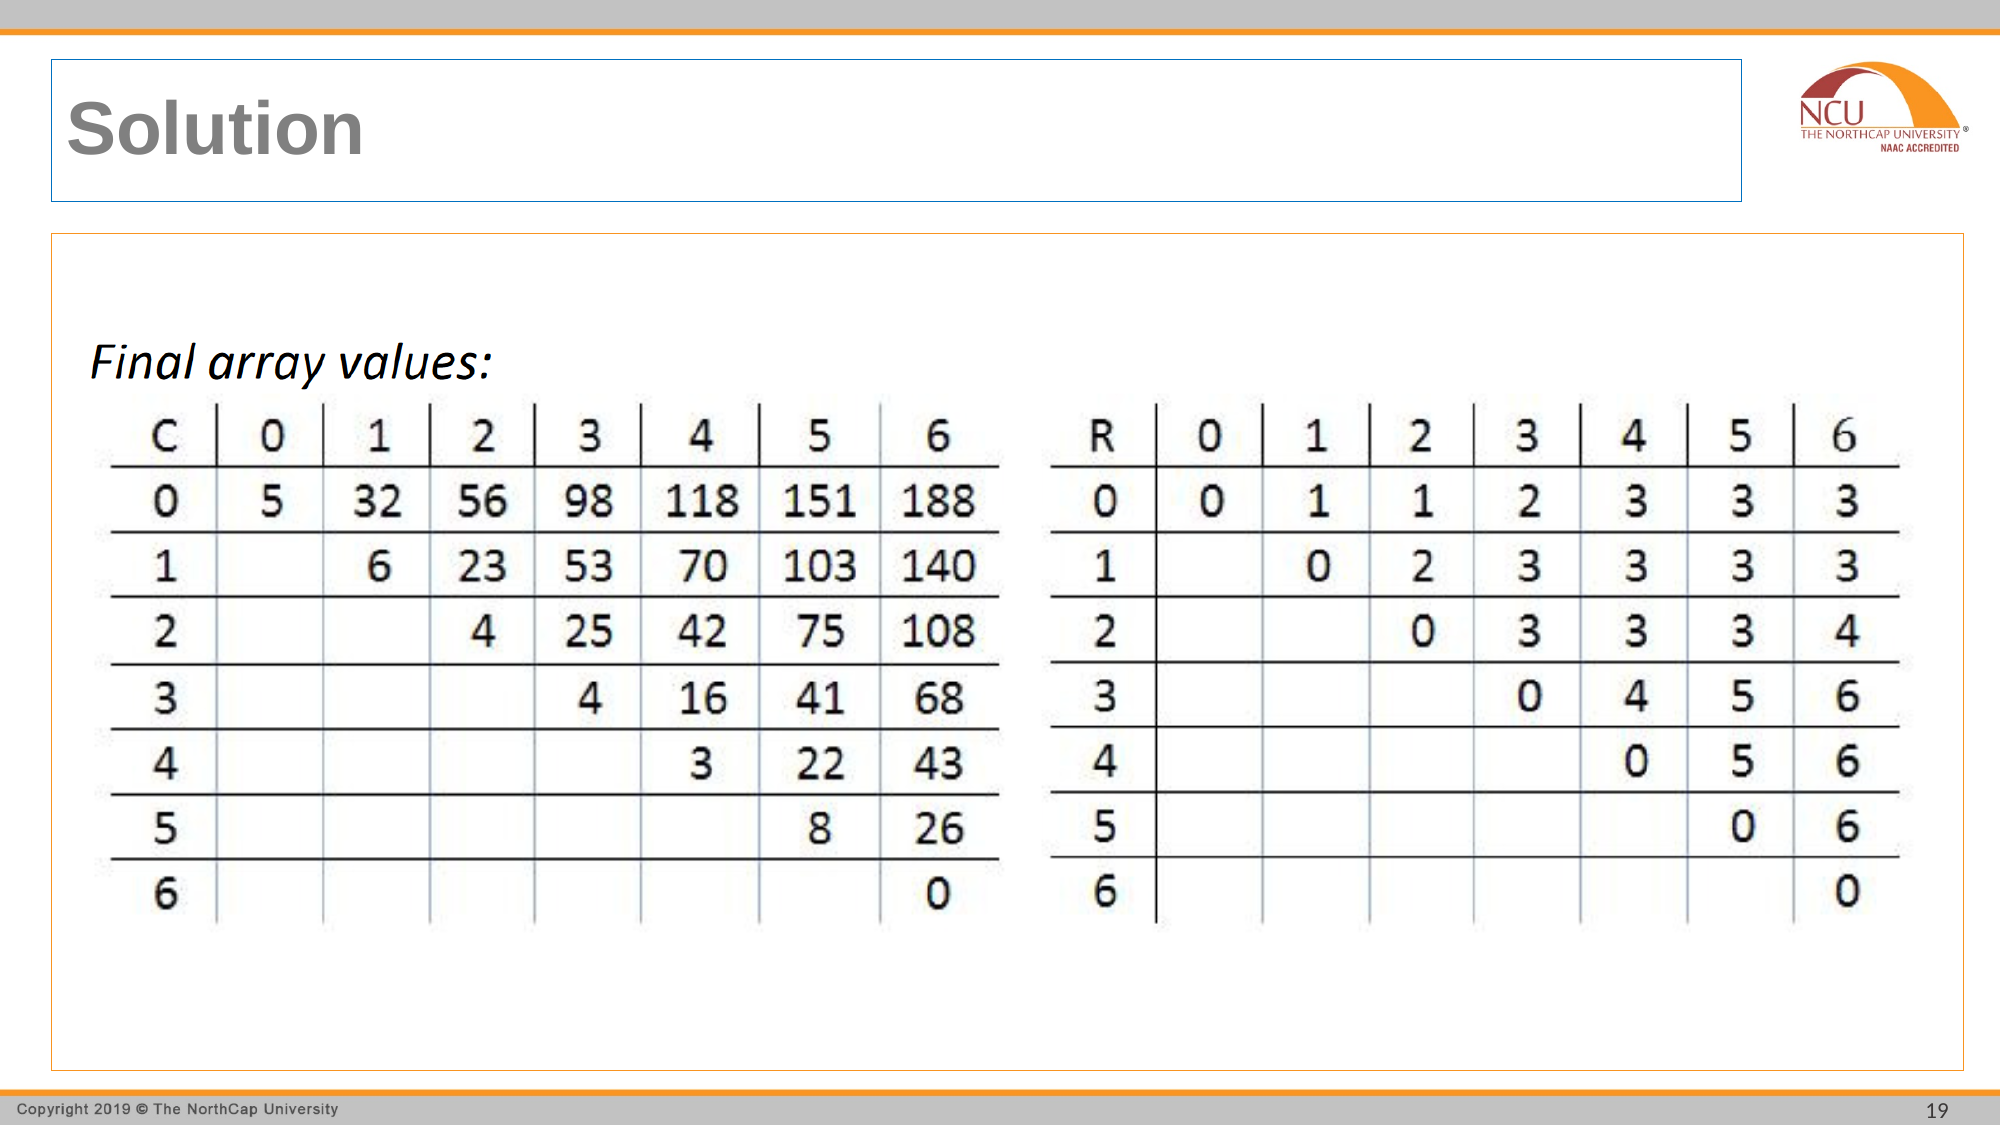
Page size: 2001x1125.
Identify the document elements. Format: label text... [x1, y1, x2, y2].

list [64, 331, 1934, 959]
picture [0, 0, 2000, 1125]
slide_number 19 [1791, 1094, 1964, 1125]
text_box [51, 233, 1964, 1071]
title Solution [51, 59, 1742, 202]
